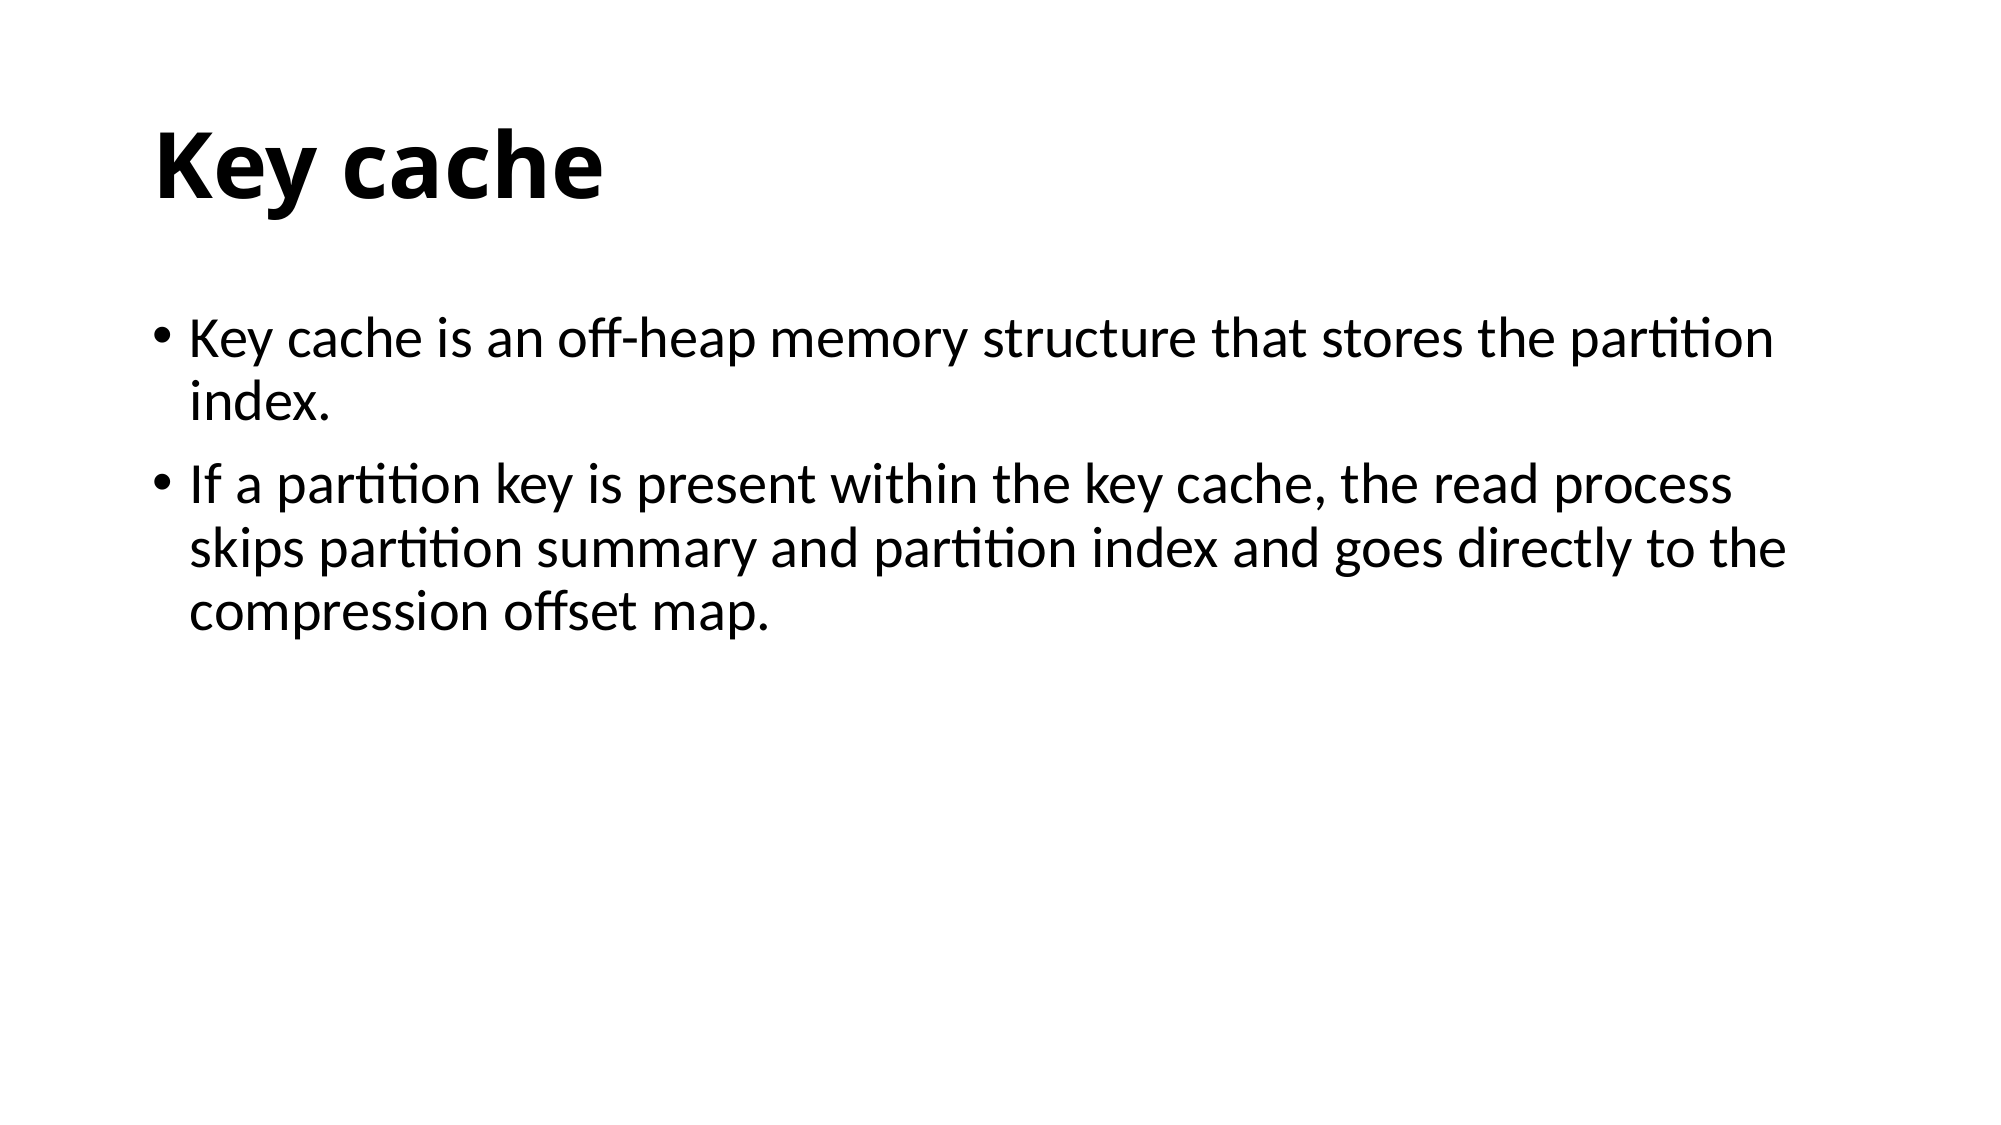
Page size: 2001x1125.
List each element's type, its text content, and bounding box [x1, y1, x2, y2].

title Key cache [137, 59, 1863, 278]
list Key cache is an off-heap memory structure that stores the partition index. If a partition key is present within the key cache, the read process skips partition summary and partition index and goes directly to the compression offset map. [137, 299, 1863, 1014]
